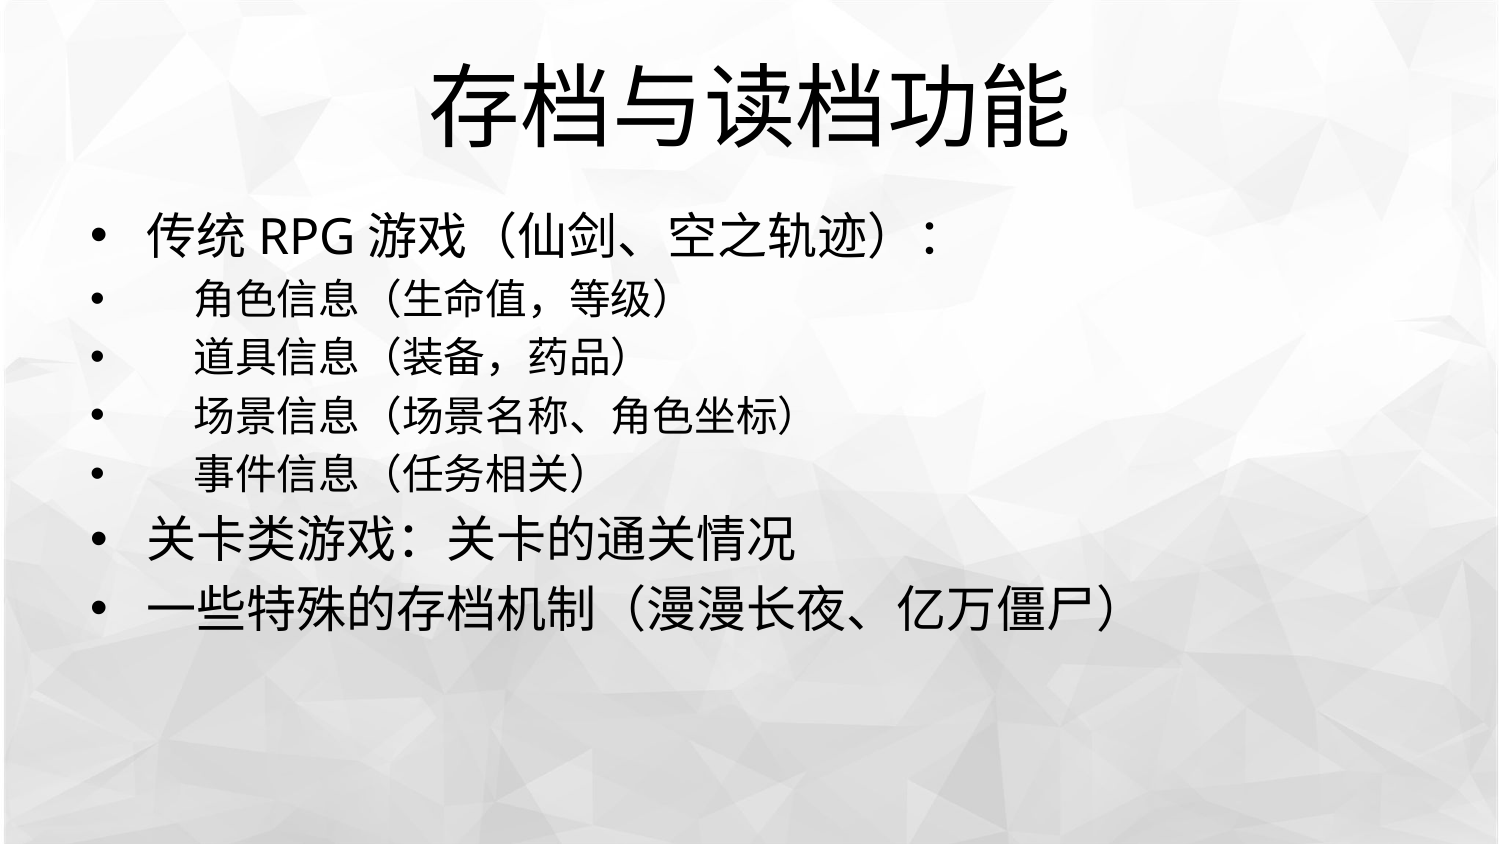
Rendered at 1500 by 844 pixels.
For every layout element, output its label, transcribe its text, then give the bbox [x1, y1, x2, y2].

title 存档与读档功能 [75, 33, 1425, 175]
list 传统RPG游戏（仙剑、空之轨迹）： 角色信息（生命值，等级） 道具信息（装备，药品） 场景信息（场景名称、角色坐标） 事件信息（任务相关） 关卡类游戏：关卡的通关情况 一些特殊的存档机制（漫漫长夜、亿万僵尸） [75, 196, 1425, 754]
picture [0, 0, 1500, 844]
